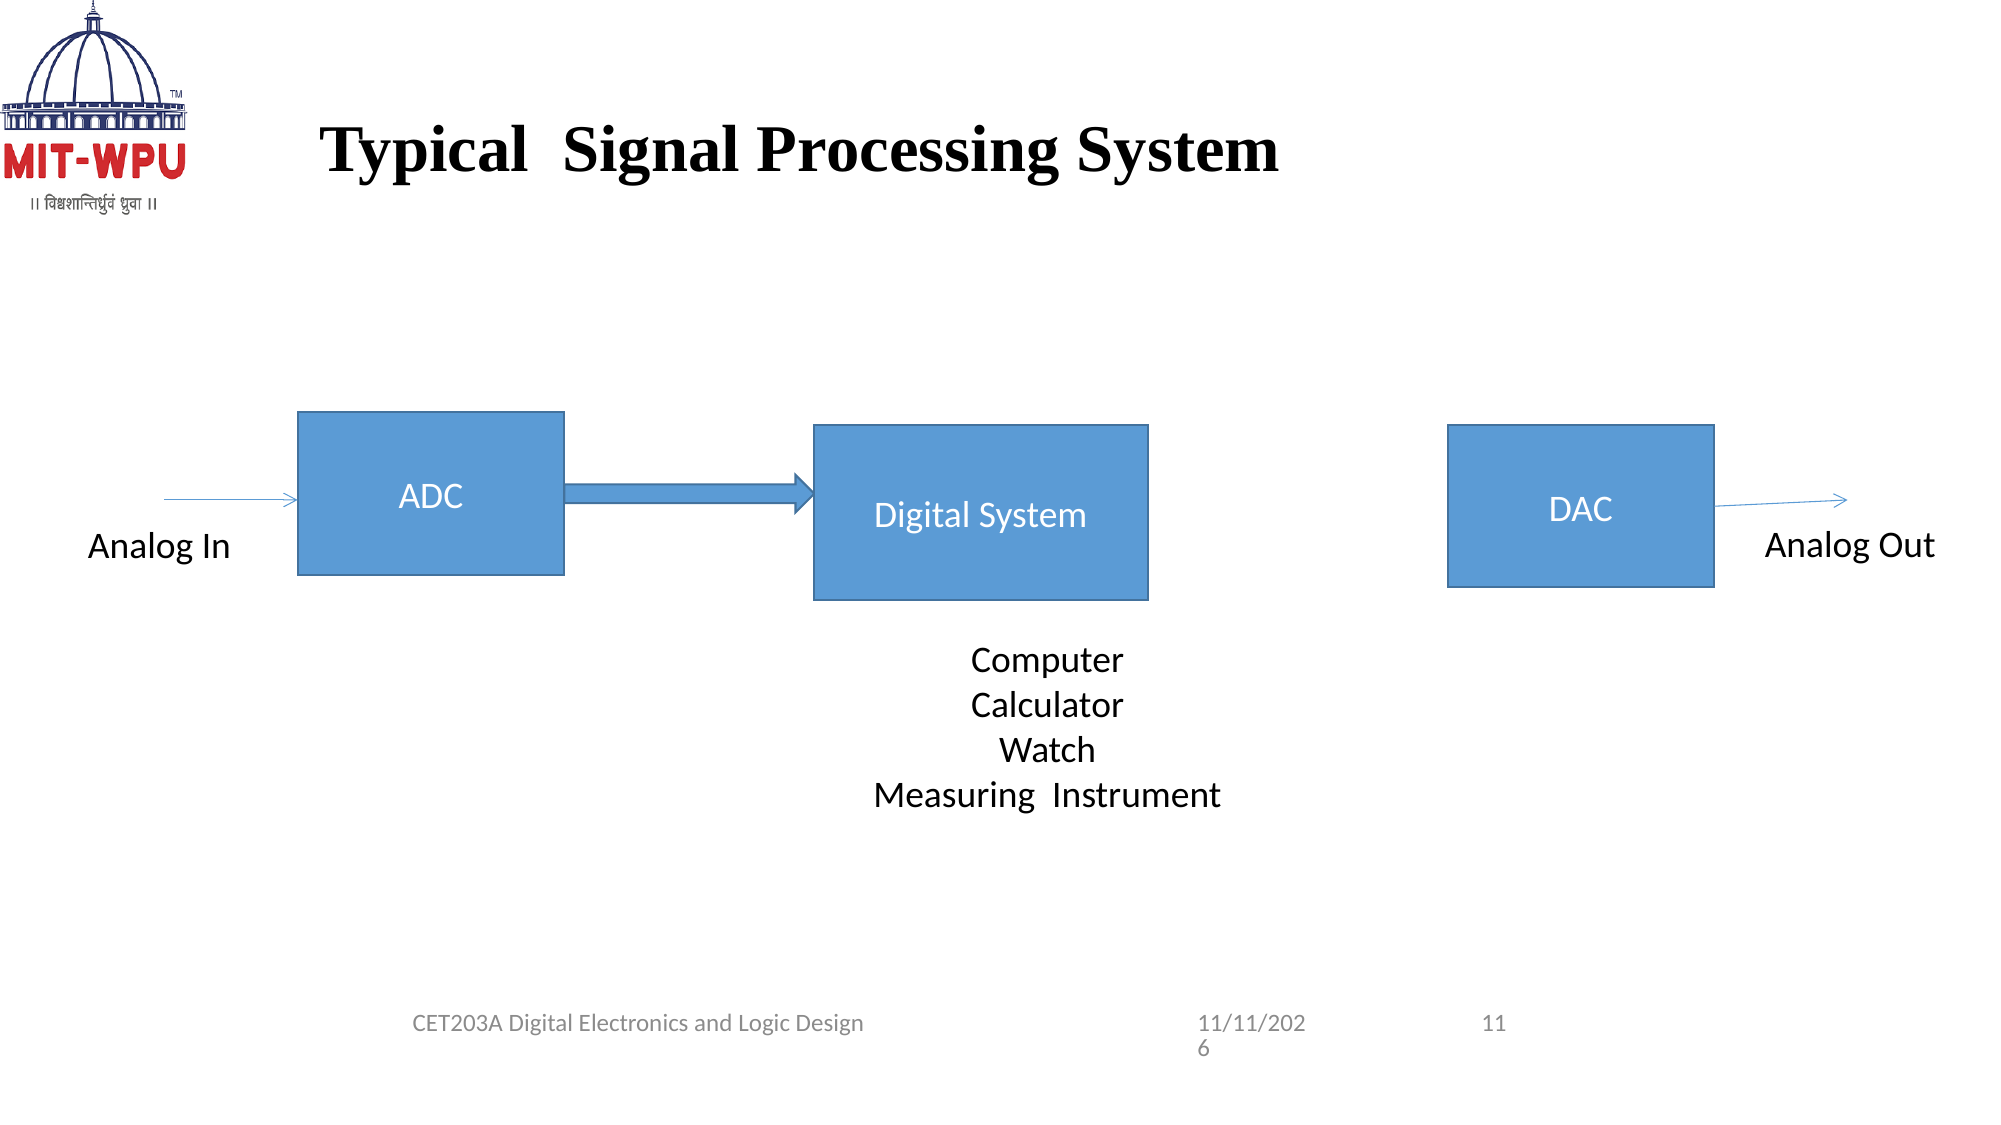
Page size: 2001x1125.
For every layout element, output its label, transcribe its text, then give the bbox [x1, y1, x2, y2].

text_box Digital System [813, 424, 1149, 601]
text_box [1714, 499, 1848, 507]
text_box [563, 472, 813, 515]
text_box Analog Out [1749, 512, 2000, 573]
text_box Computer Calculator Watch Measuring Instrument [819, 627, 1276, 823]
slide_number 11 [1409, 991, 1522, 1051]
footer CET203A Digital Electronics and Logic Design [133, 991, 1145, 1051]
text_box ADC [297, 411, 565, 576]
text_box Analog In [73, 513, 274, 574]
title Typical Signal Processing System [304, 45, 1350, 255]
picture [0, 0, 209, 216]
text_box DAC [1447, 424, 1715, 588]
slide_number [1182, 991, 1332, 1051]
